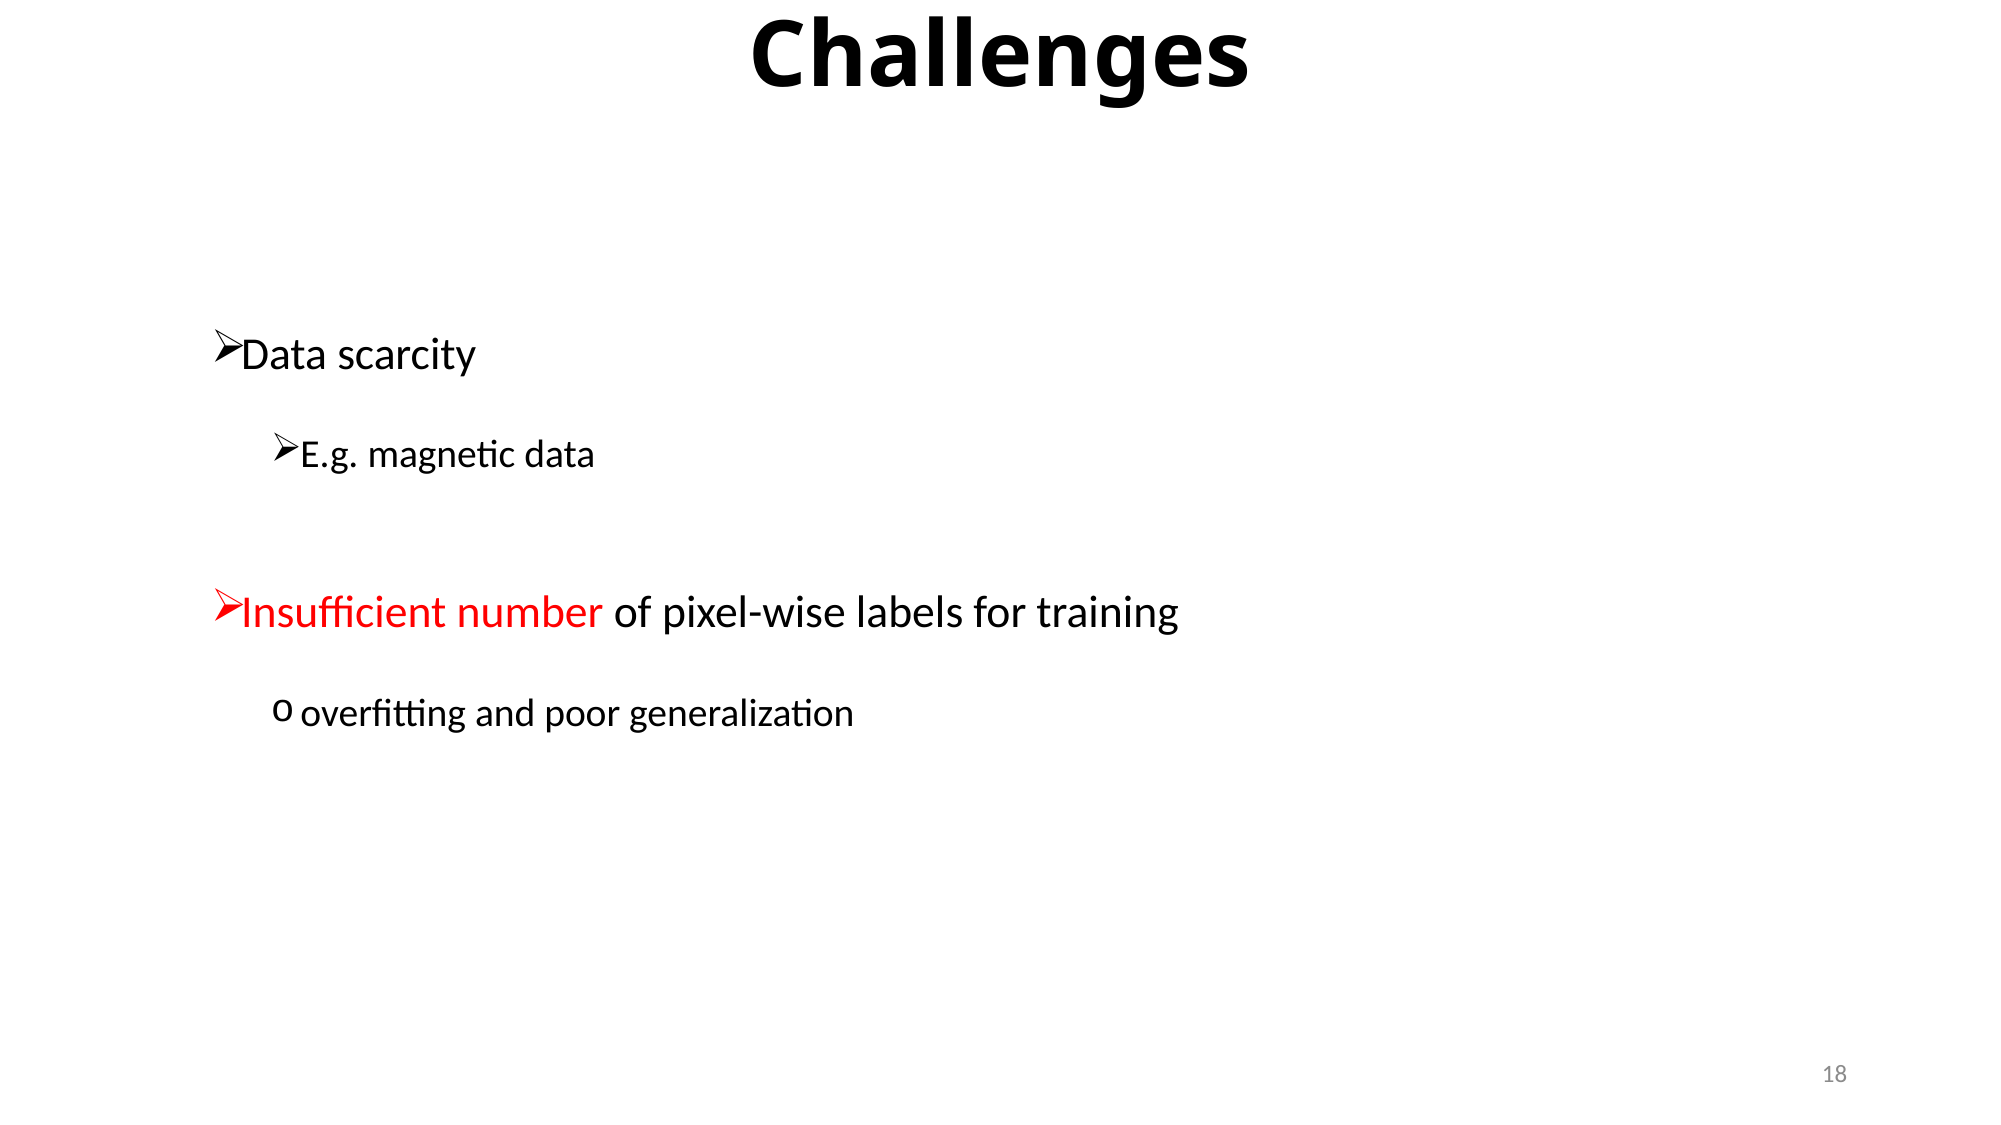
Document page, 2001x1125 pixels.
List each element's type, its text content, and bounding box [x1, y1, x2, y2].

list Data scarcity E.g. magnetic data Insufficient number of pixel-wise labels for training overfitting and poor generalization [137, 270, 1863, 985]
slide_number 18 [1412, 1042, 1863, 1103]
title Challenges [137, 0, 1863, 166]
